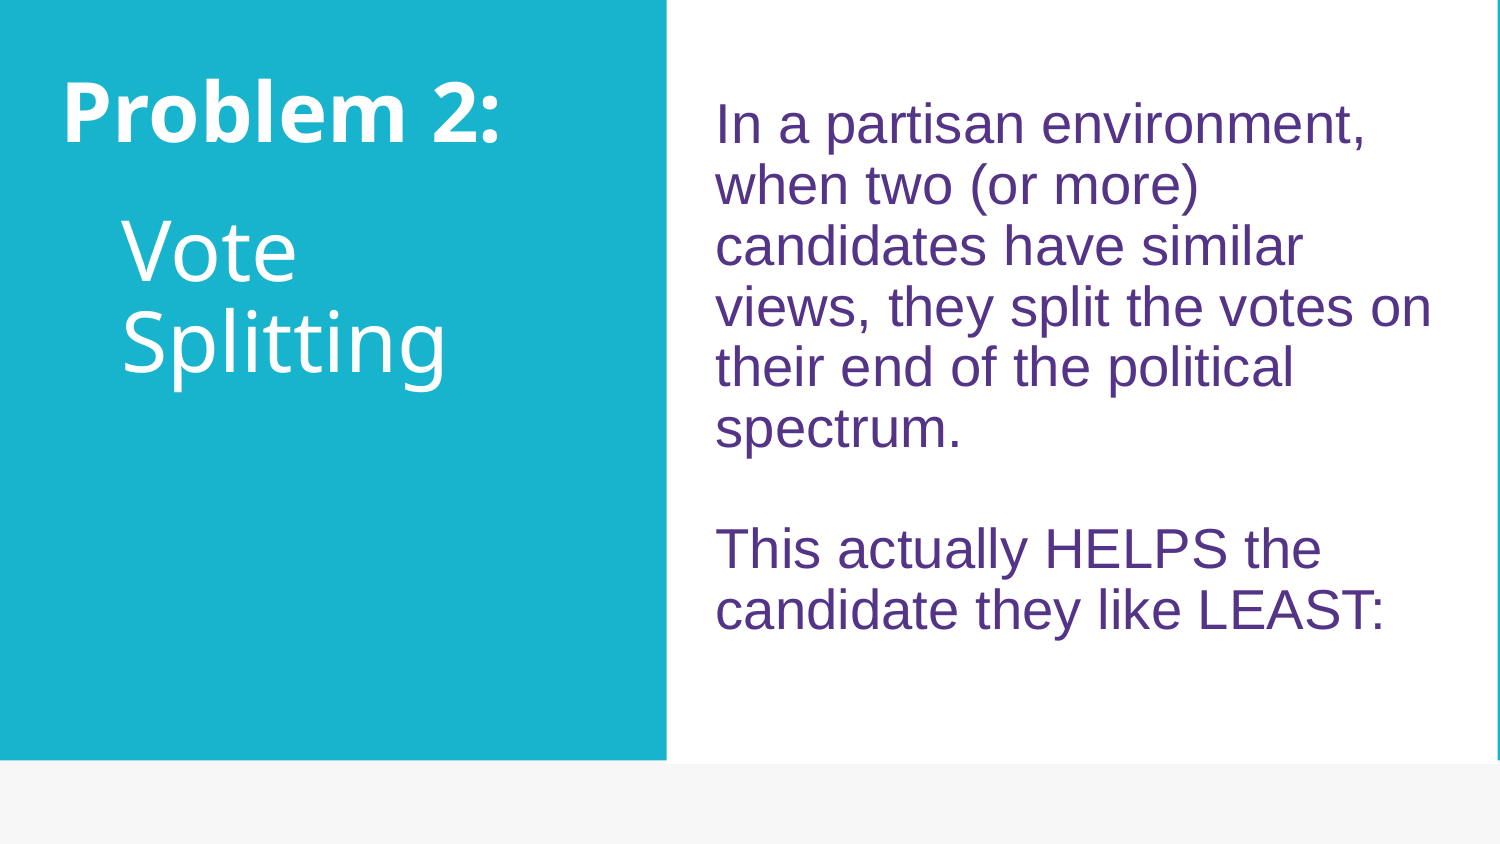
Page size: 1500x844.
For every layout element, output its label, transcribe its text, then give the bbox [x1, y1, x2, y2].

subtitle Vote Splitting [97, 201, 653, 354]
text_box In a partisan environment, when two (or more) candidates have similar views, they split the votes on their end of the political spectrum. This actually HELPS the candidate they like LEAST: [704, 62, 1455, 685]
title Problem 2: [45, 62, 600, 164]
